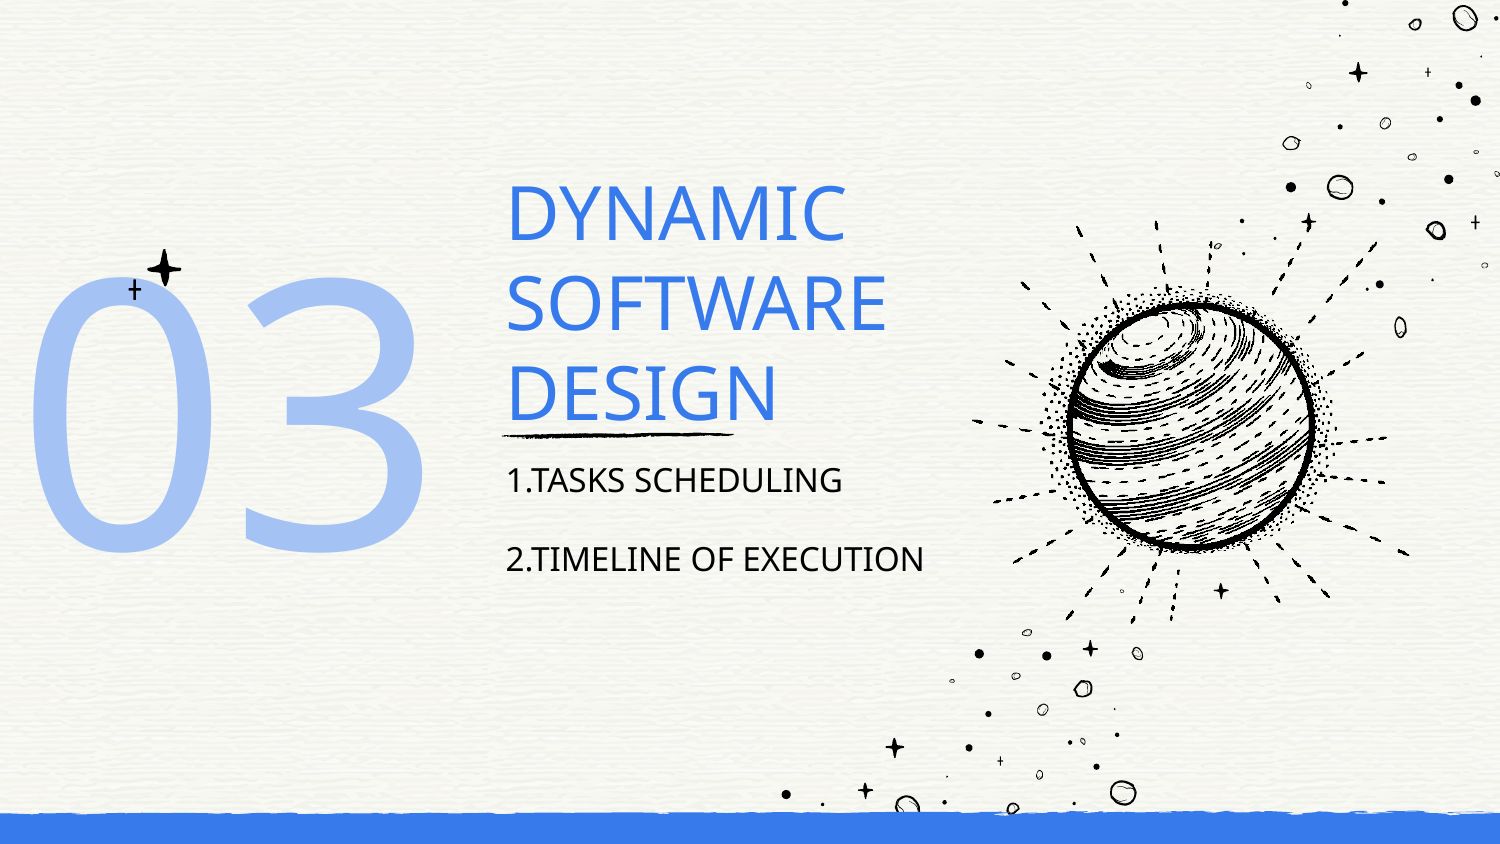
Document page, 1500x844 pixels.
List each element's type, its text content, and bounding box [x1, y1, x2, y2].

title DYNAMIC SOFTWARE DESIGN [490, 196, 947, 404]
subtitle 1.TASKS SCHEDULING 2.TIMELINE OF EXECUTION [490, 443, 943, 581]
picture [899, 798, 917, 811]
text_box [128, 248, 182, 301]
title 03 [0, 152, 482, 647]
picture [0, 0, 1500, 814]
text_box [501, 432, 735, 440]
